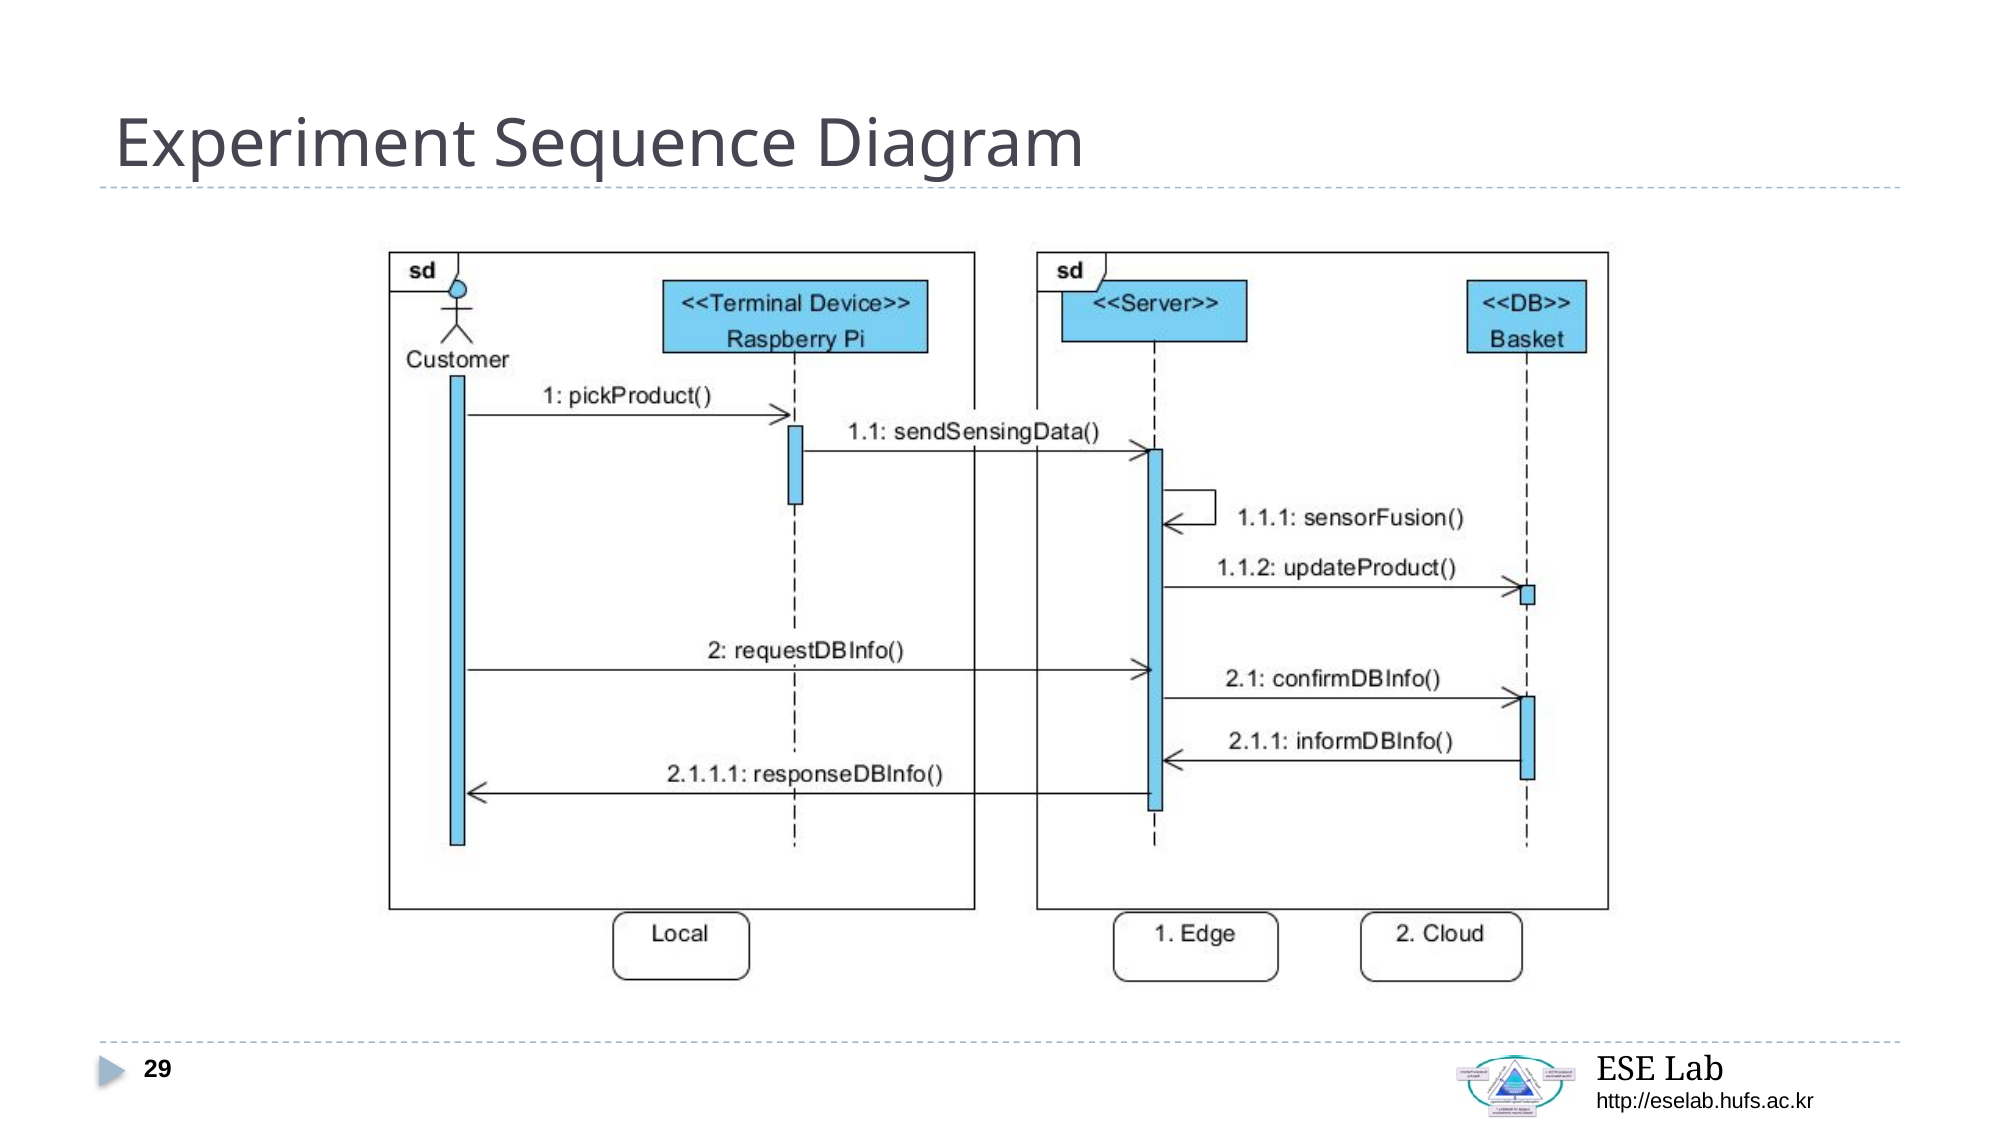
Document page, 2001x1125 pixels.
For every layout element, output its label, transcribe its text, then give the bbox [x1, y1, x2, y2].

title Experiment Sequence Diagram [99, 24, 1900, 188]
picture [1456, 1055, 1576, 1118]
picture [378, 241, 1628, 991]
